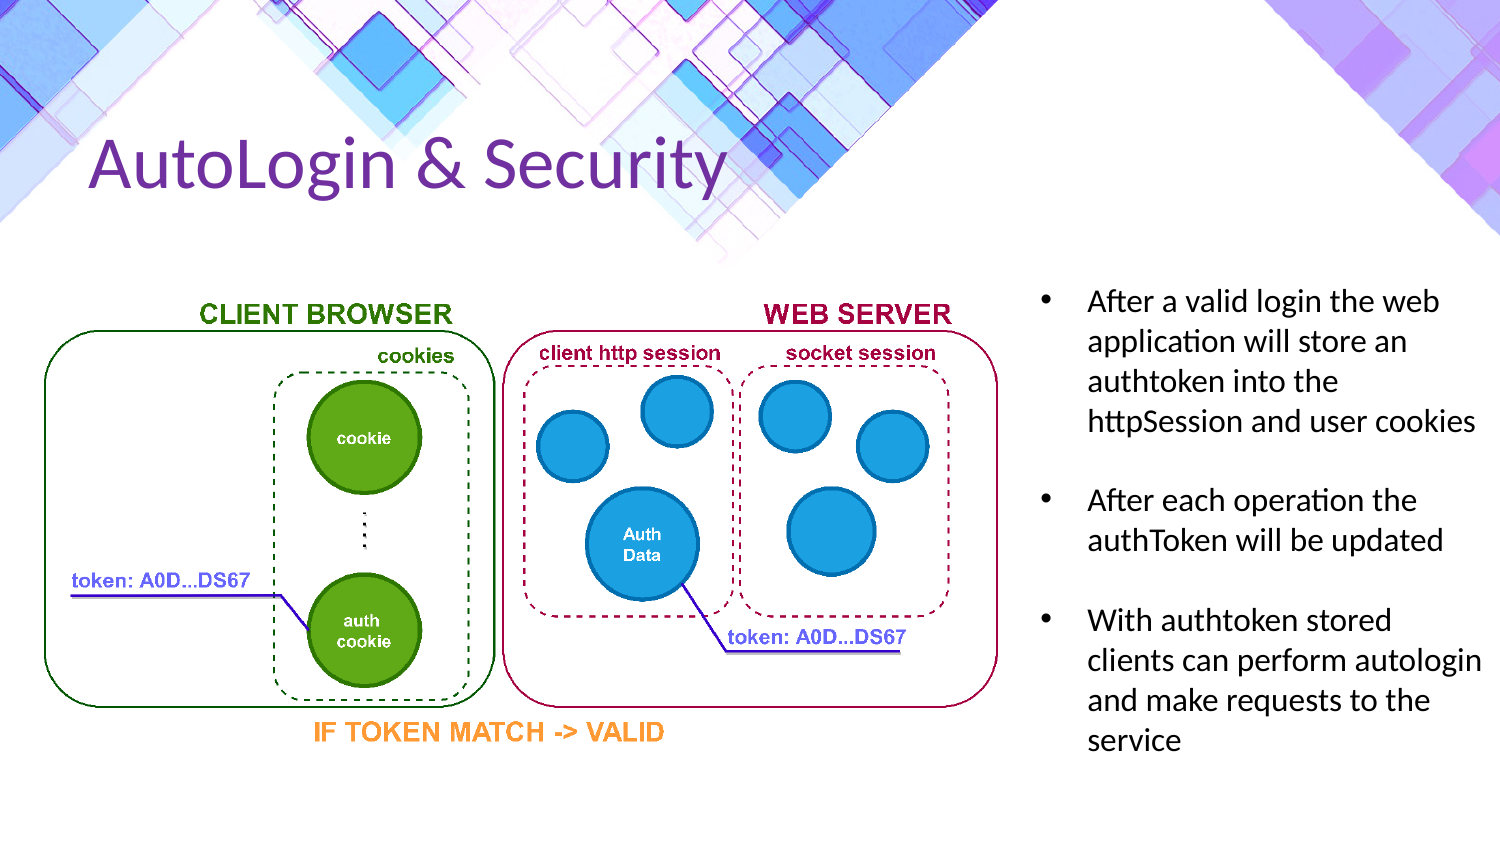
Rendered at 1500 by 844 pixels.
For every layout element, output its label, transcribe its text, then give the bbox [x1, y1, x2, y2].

text_box After a valid login the web application will store an authtoken into the httpSession and user cookies After each operation the authToken will be updated With authtoken stored clients can perform autologin and make requests to the service [1025, 271, 1500, 766]
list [23, 296, 1144, 748]
title AutoLogin & Security [73, 96, 1427, 222]
picture [0, 0, 1500, 844]
